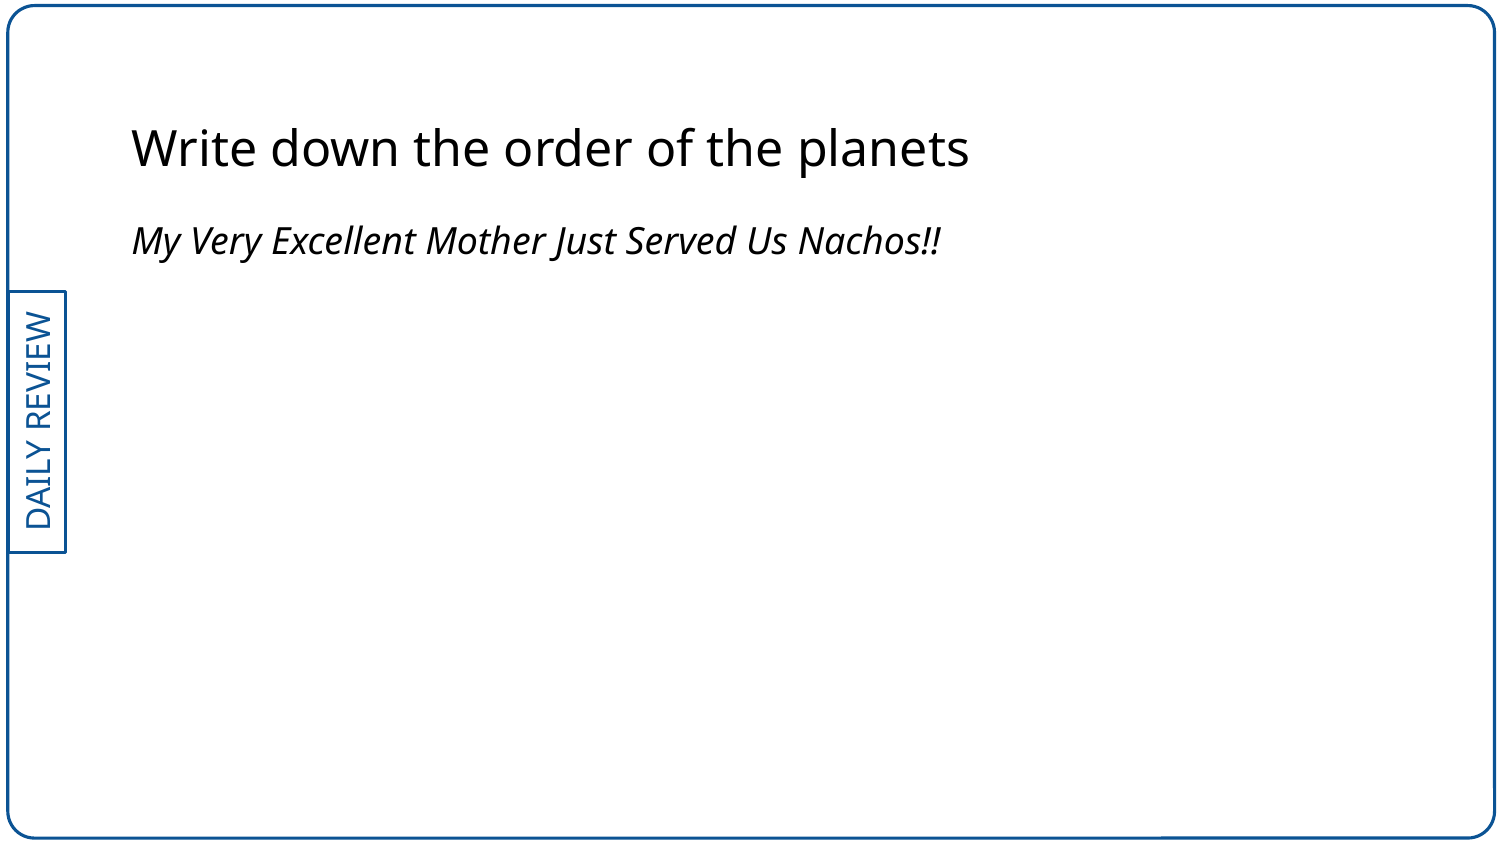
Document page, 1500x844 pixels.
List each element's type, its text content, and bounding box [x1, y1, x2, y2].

list Write down the order of the planets My Very Excellent Mother Just Served Us Nachos!! [116, 92, 1428, 765]
